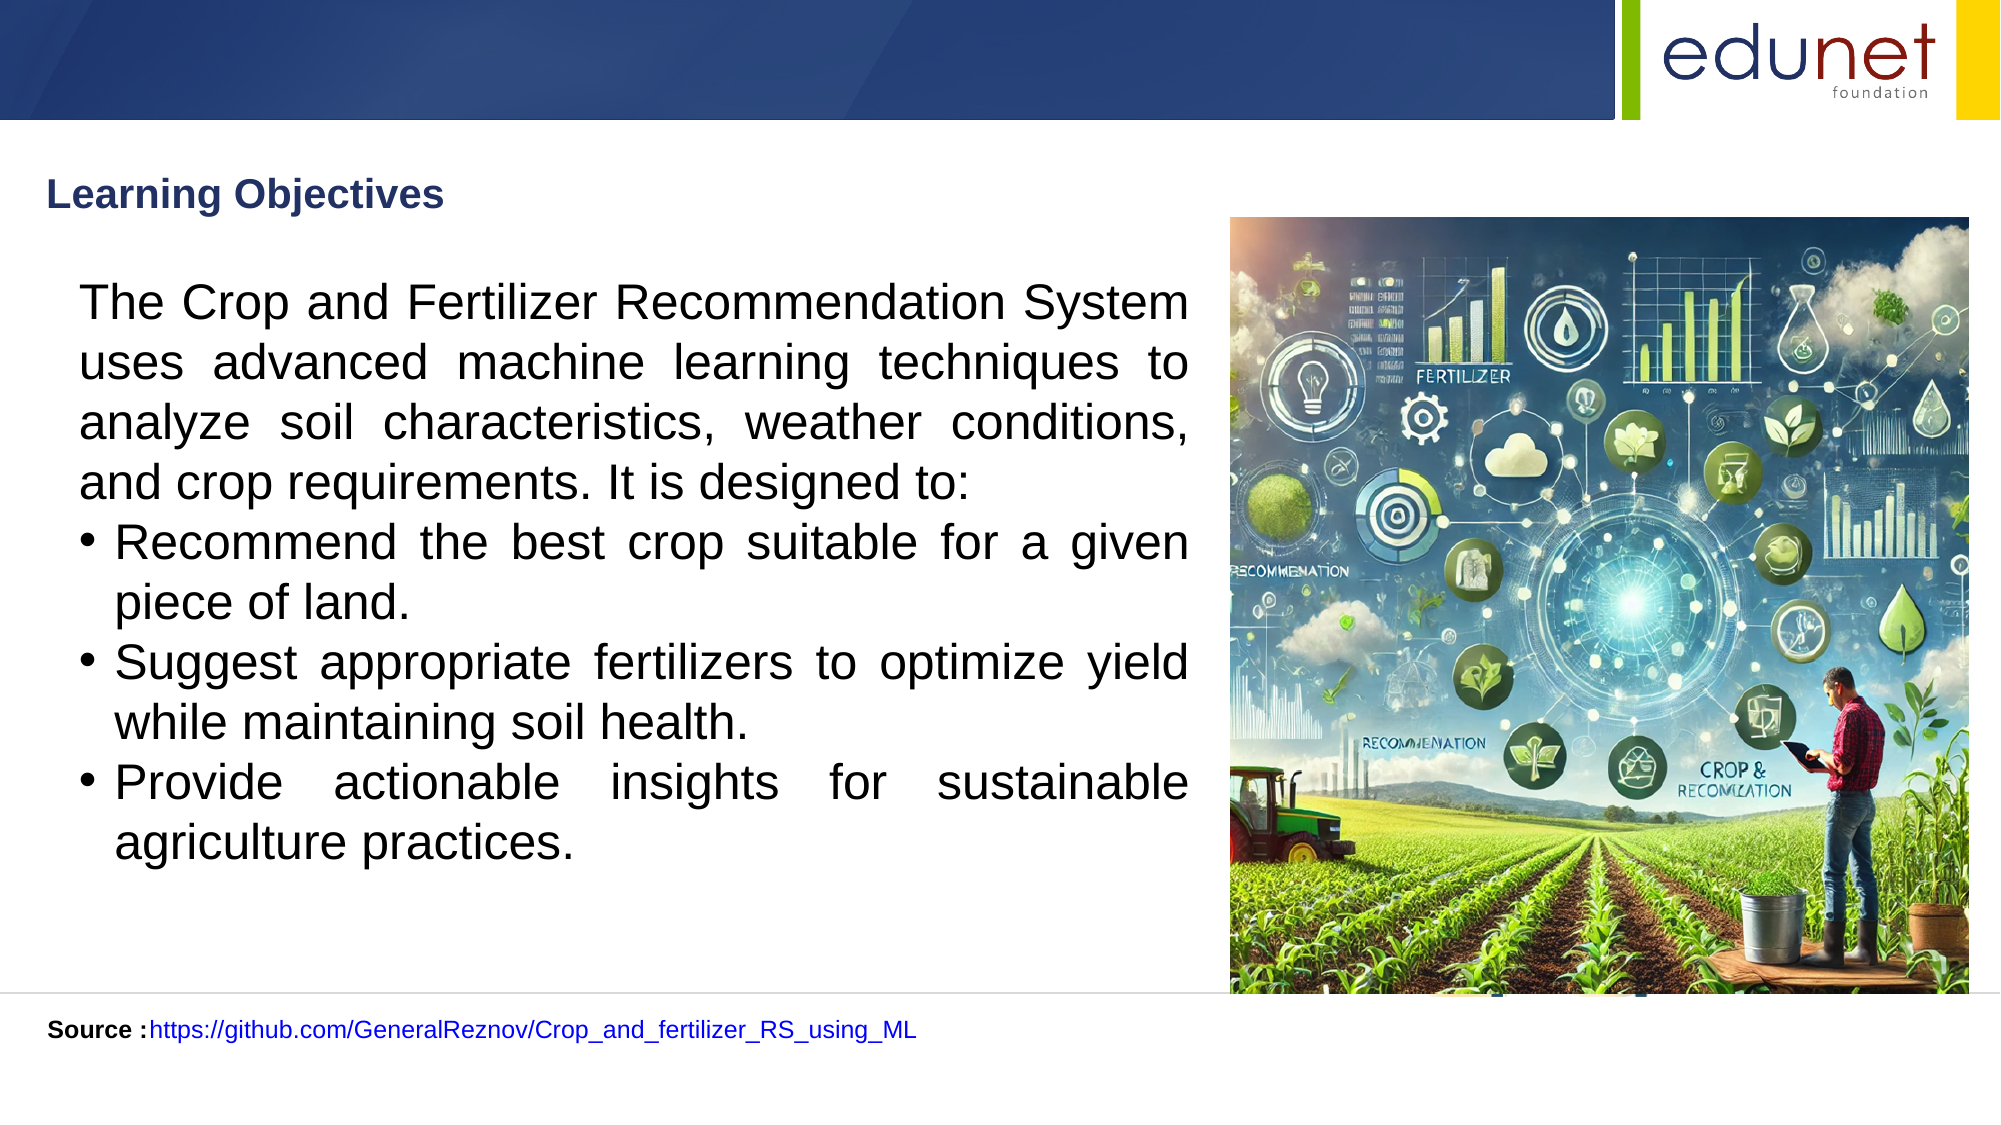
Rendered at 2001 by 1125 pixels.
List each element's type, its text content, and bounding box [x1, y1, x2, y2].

text_box Learning Objectives [31, 159, 467, 225]
text_box https://github.com/GeneralReznov/Crop_and_fertilizer_RS_using_ML [134, 1006, 1968, 1052]
text_box The Crop and Fertilizer Recommendation System uses advanced machine learning techniques to analyze soil characteristics, weather conditions, and crop requirements. It is designed to: Recommend the best crop suitable for a given piece of land. Suggest appropriate fertilizers to optimize yield while maintaining soil health. Provide actionable insights for sustainable agriculture practices. [64, 261, 1199, 924]
text_box Source : [32, 1006, 134, 1052]
picture [1652, 12, 1948, 108]
picture [1204, 217, 1969, 997]
